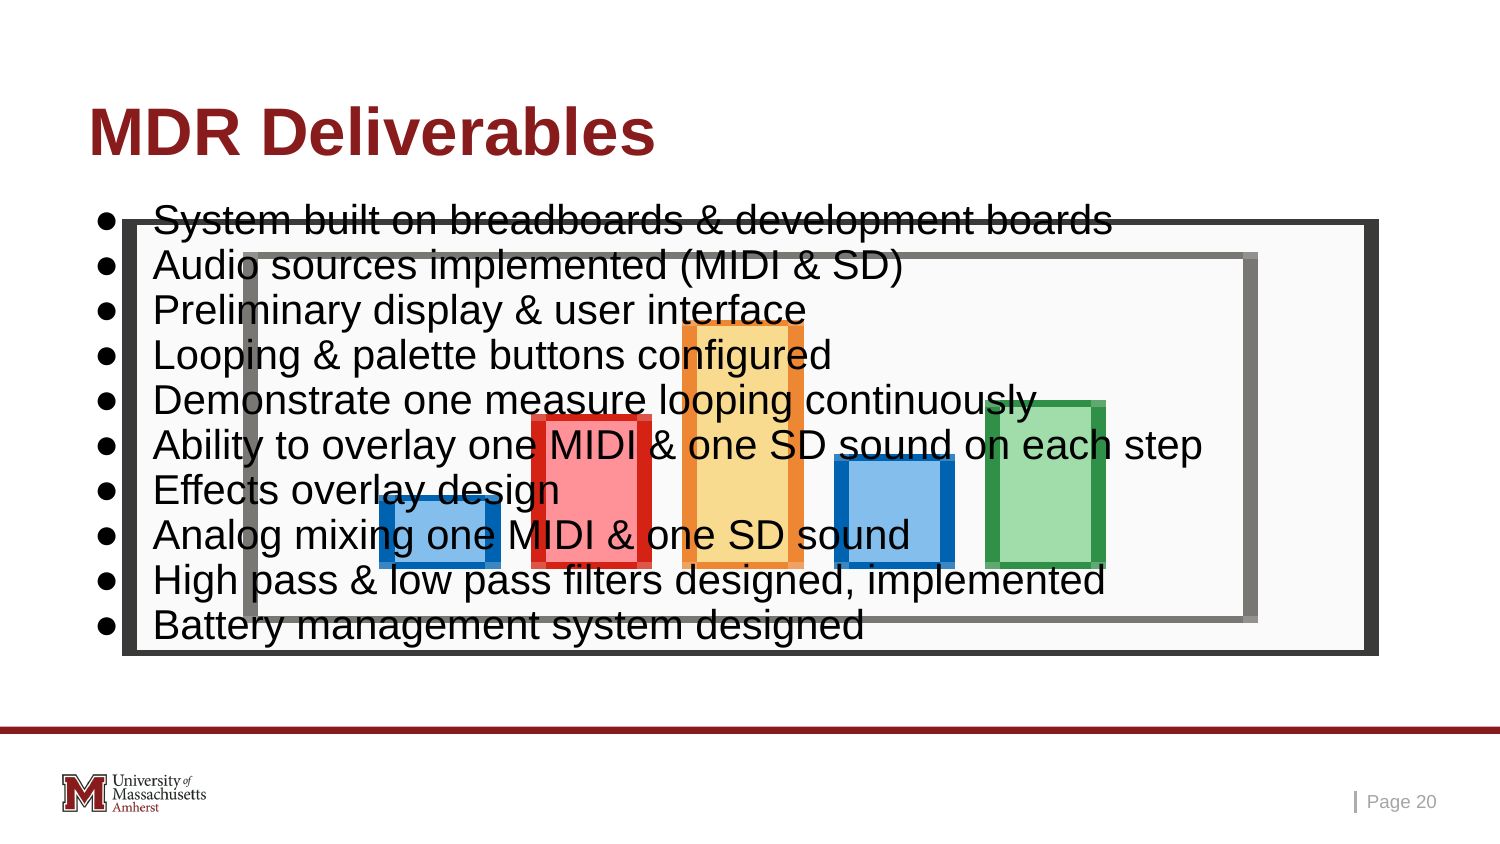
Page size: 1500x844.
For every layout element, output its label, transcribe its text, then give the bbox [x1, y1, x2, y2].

slide_number Page ‹#› [1355, 791, 1475, 812]
title MDR Deliverables [77, 91, 1425, 176]
text_box System built on breadboards & development boards Audio sources implemented (MIDI & SD) Preliminary display & user interface Looping & palette buttons configured Demonstrate one measure looping continuously Ability to overlay one MIDI & one SD sound on each step Effects overlay design Analog mixing one MIDI & one SD sound High pass & low pass filters designed, implemented Battery management system designed [77, 199, 1425, 677]
picture [62, 774, 206, 812]
